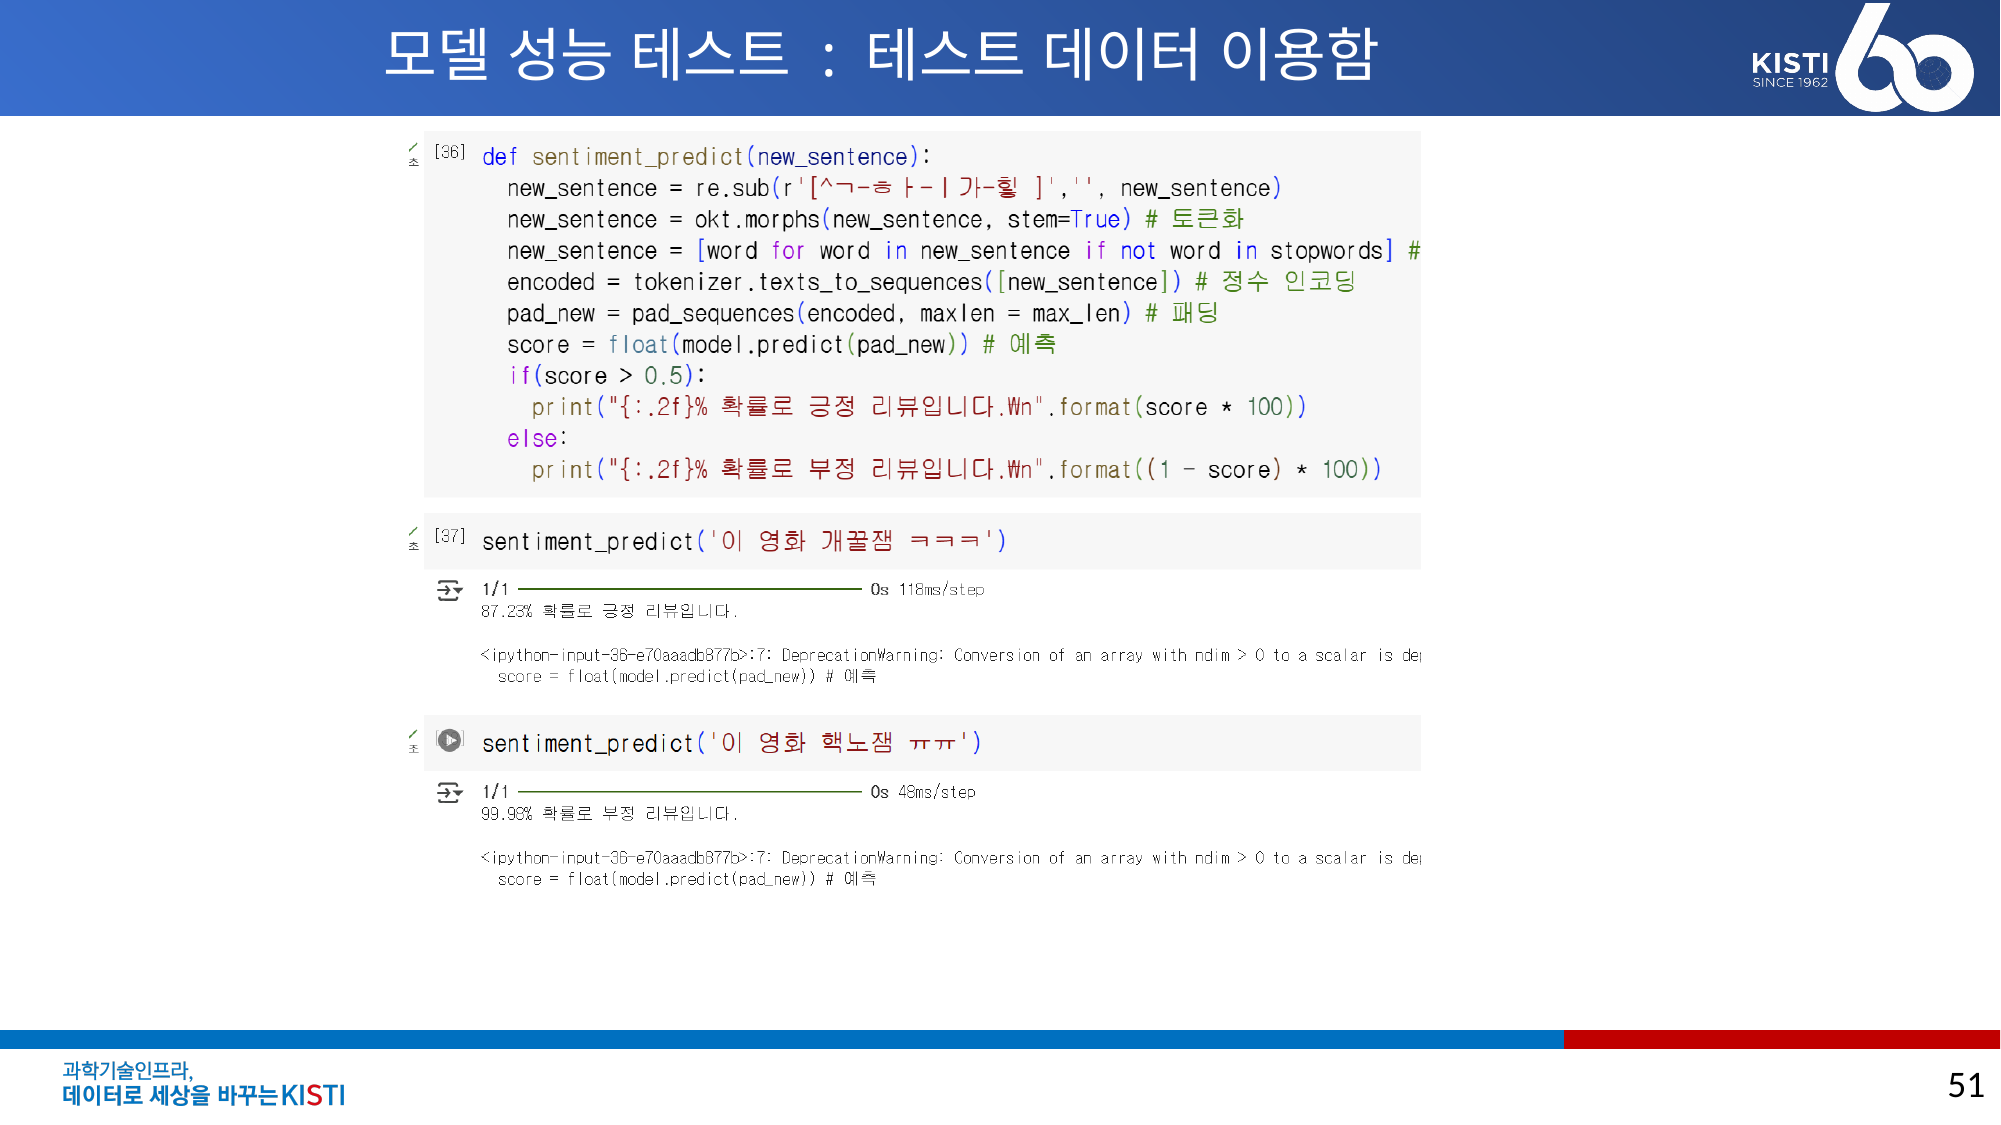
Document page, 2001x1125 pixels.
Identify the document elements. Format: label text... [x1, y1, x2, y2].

picture [63, 1061, 344, 1106]
slide_number 51 [1647, 1053, 2000, 1113]
title 모델 성능 테스트 : 테스트 데이터 이용함 [53, 1, 1728, 114]
picture [409, 131, 1421, 907]
picture [1753, 3, 1974, 112]
